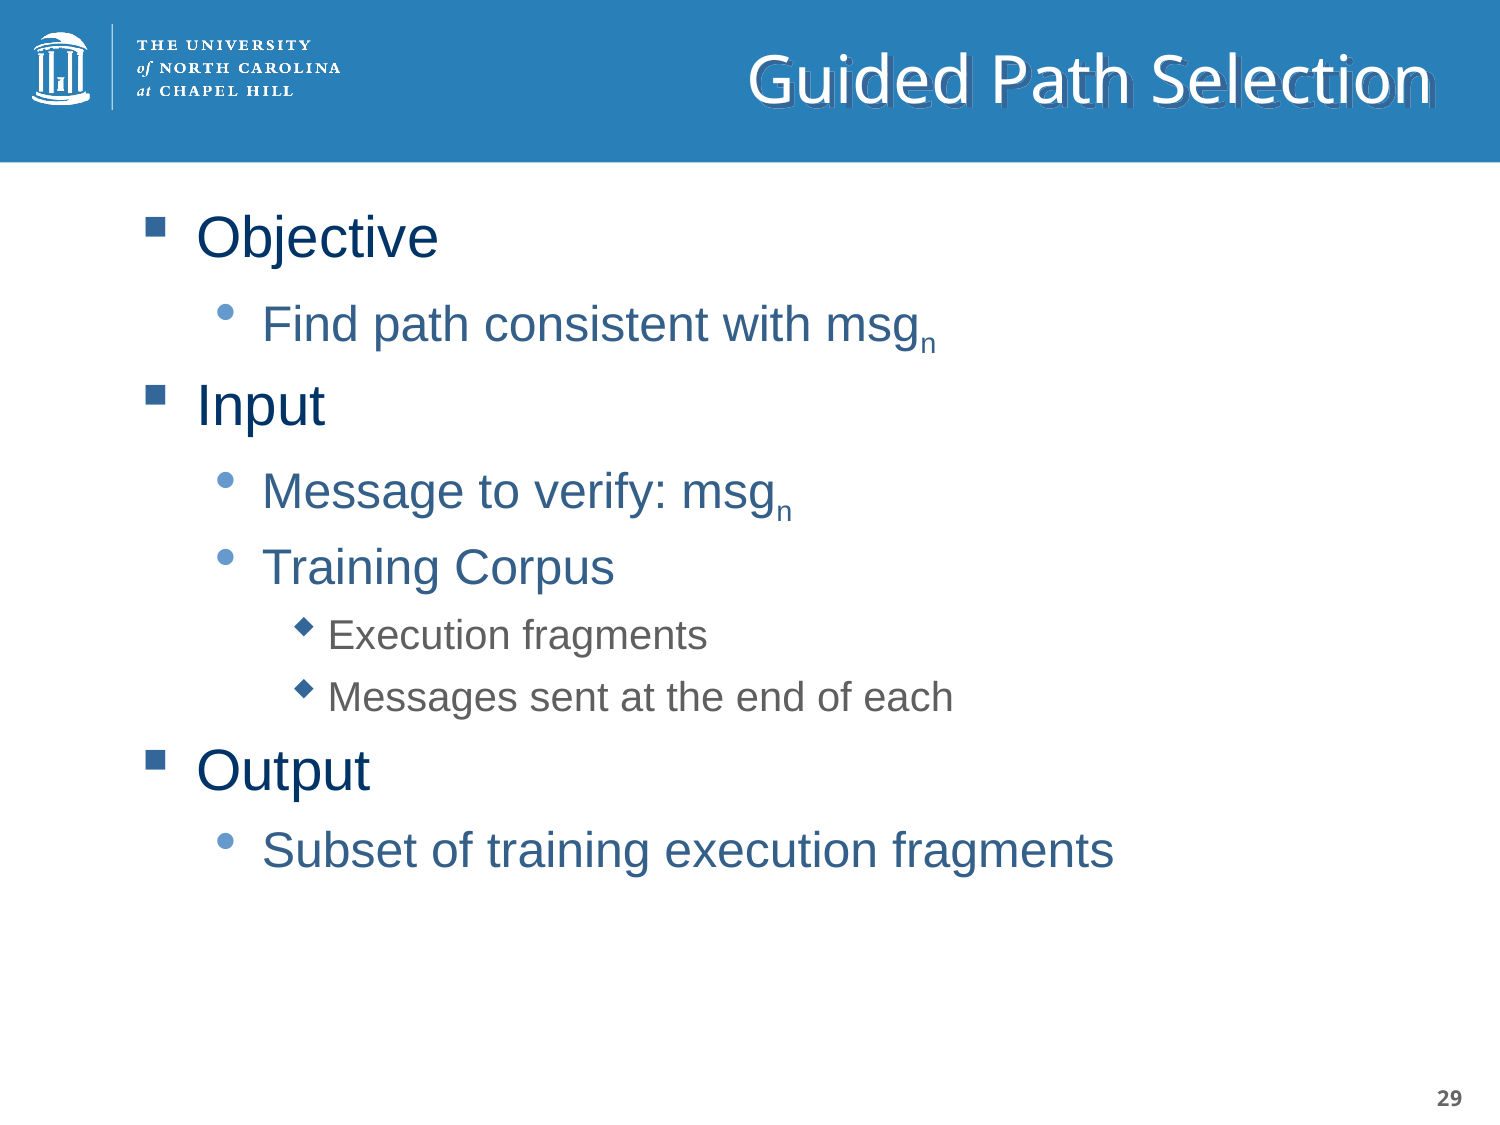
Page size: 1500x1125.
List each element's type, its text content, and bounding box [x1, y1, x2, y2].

picture [32, 24, 340, 110]
title Guided Path Selection [374, 19, 1451, 146]
list Objective Find path consistent with msgn Input Message to verify: msgn Training Corpus Execution fragments Messages sent at the end of each Output Subset of training execution fragments [124, 199, 1376, 943]
